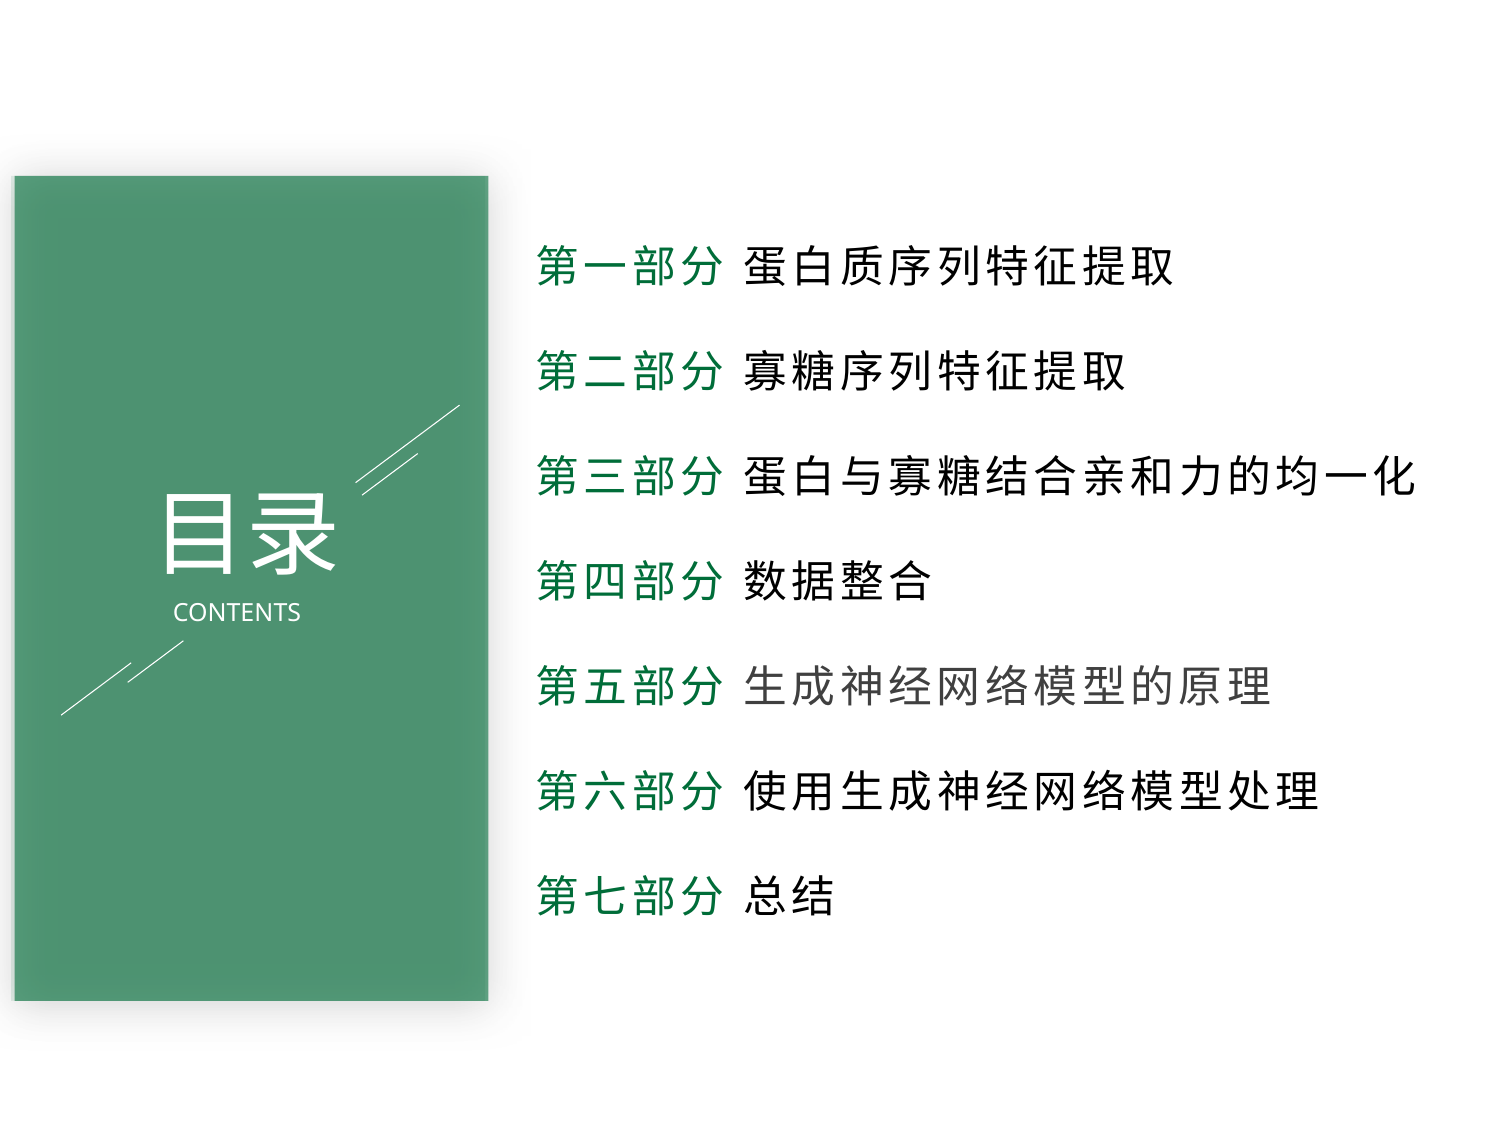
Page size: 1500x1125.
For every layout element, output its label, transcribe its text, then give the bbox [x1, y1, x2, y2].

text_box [138, 466, 365, 635]
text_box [127, 640, 184, 683]
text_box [61, 662, 132, 716]
text_box 第一部分 蛋白质序列特征提取 第二部分 寡糖序列特征提取 第三部分 蛋白与寡糖结合亲和力的均一化 第四部分 数据整合 第五部分 生成神经网络模型的原理 第六部分 使用生成神经网络模型处理 第七部分 总结 [520, 231, 1500, 921]
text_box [362, 453, 418, 496]
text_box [355, 405, 460, 483]
text_box [13, 175, 489, 1002]
